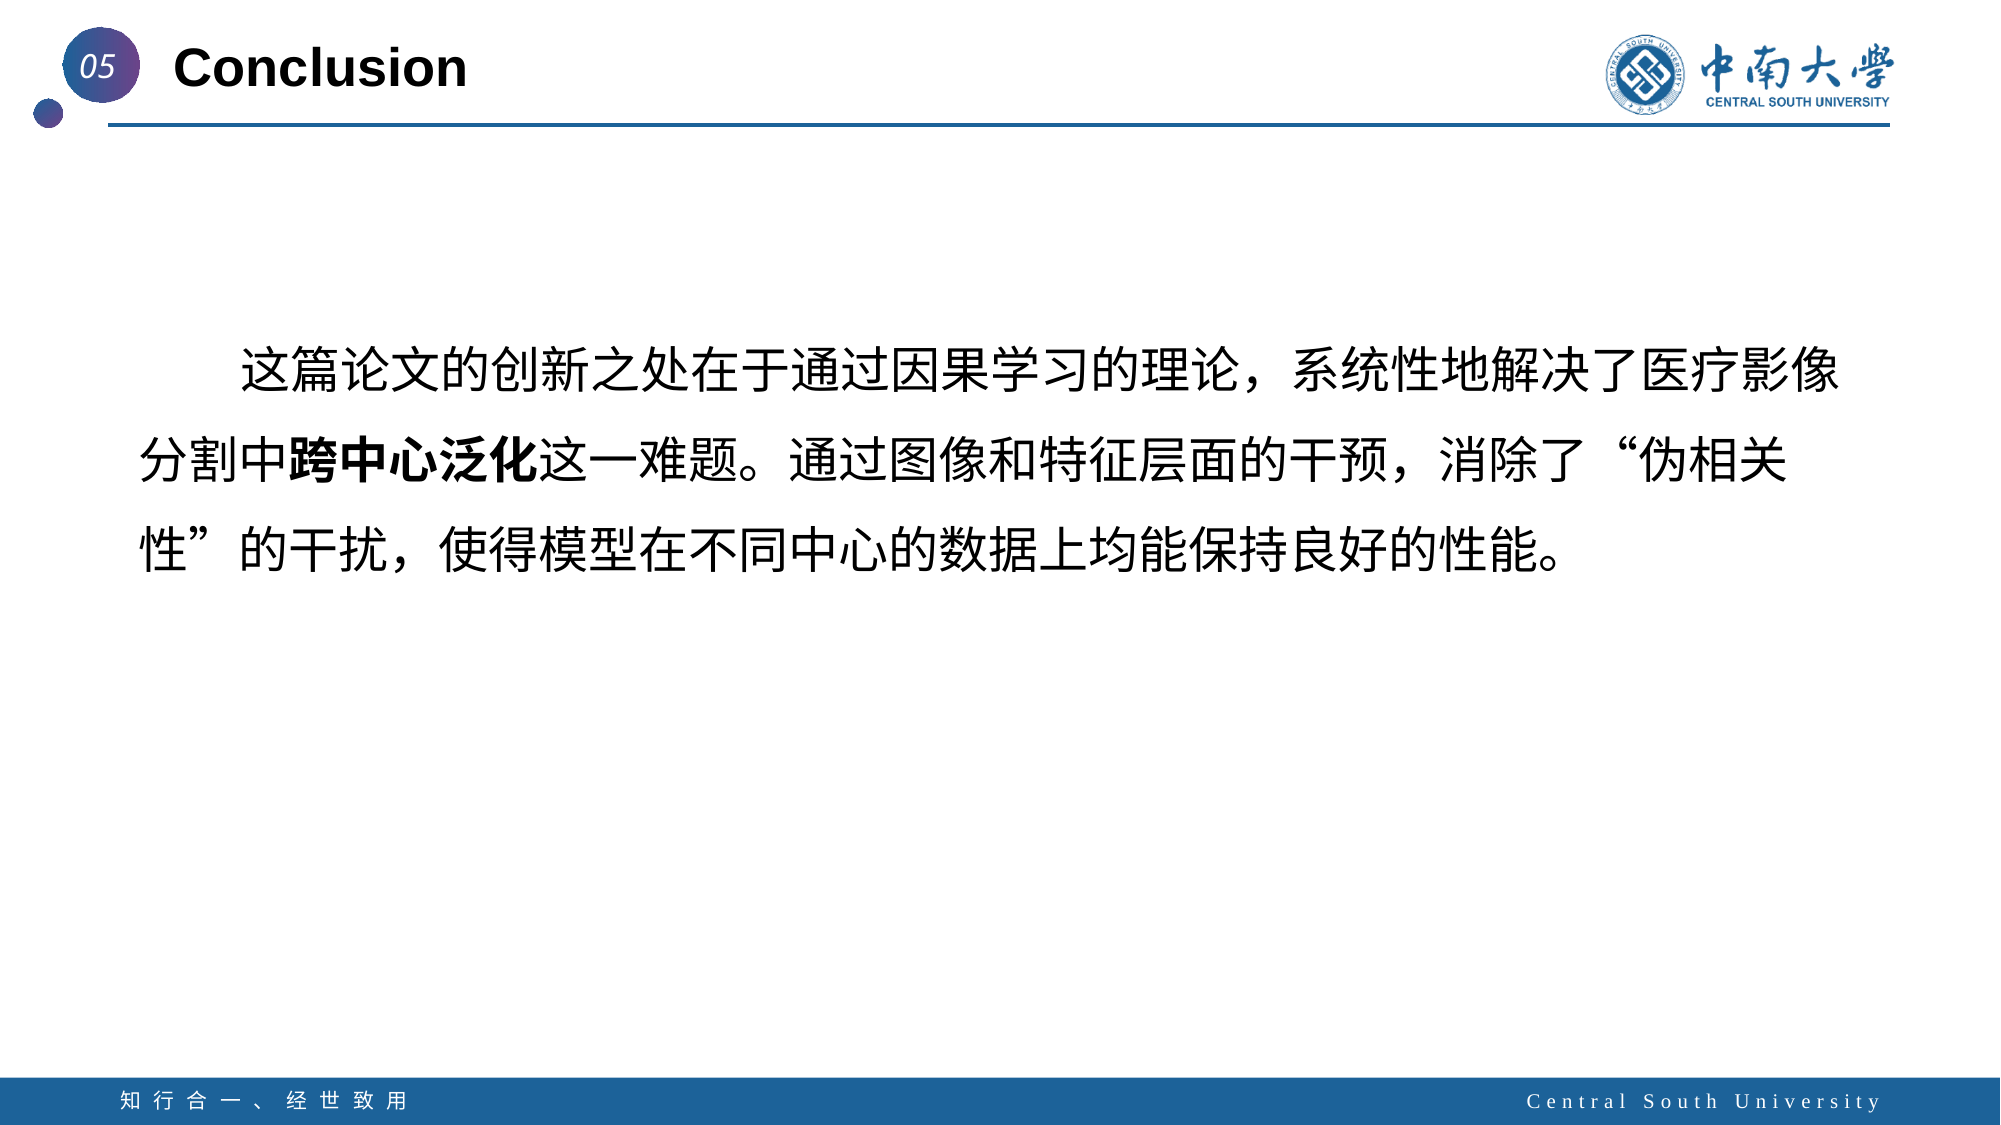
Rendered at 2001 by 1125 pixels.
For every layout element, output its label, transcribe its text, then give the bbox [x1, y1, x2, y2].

text_box 知行合一、经世致用 [105, 1080, 423, 1120]
text_box [158, 0, 1050, 118]
text_box Central South University [1511, 1080, 1894, 1120]
picture [1595, 28, 1907, 121]
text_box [33, 26, 153, 128]
text_box 这篇论文的创新之处在于通过因果学习的理论，系统性地解决了医疗影像分割中跨中心泛化这一难题。通过图像和特征层面的干预，消除了“伪相关性”的干扰，使得模型在不同中心的数据上均能保持良好的性能。 [123, 300, 1875, 586]
text_box Conclusion [173, 22, 1065, 106]
text_box [0, 1077, 2000, 1125]
